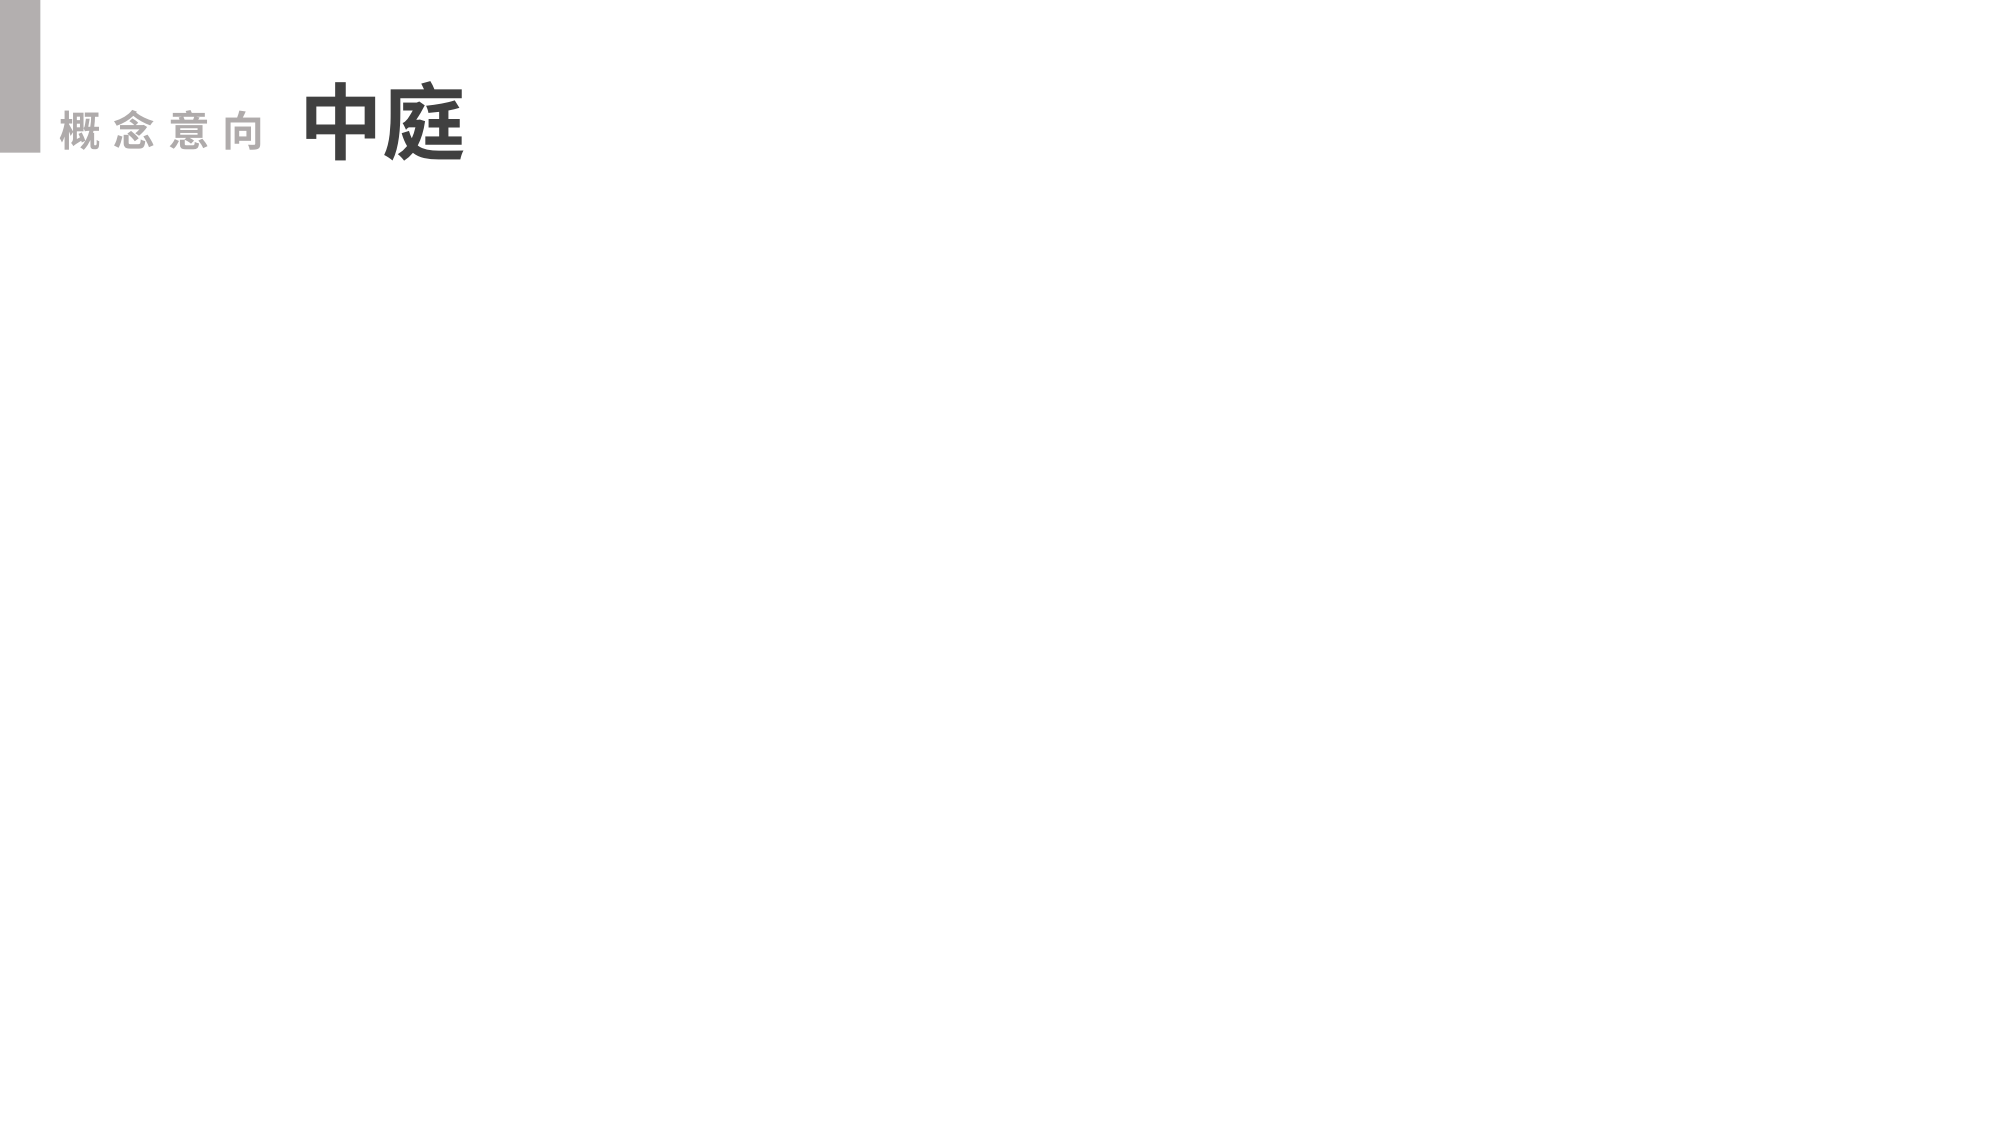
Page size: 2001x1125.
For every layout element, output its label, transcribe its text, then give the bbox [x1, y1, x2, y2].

text_box [0, 0, 41, 154]
text_box 中庭 [285, 62, 667, 178]
text_box 概念意向 [45, 97, 285, 163]
